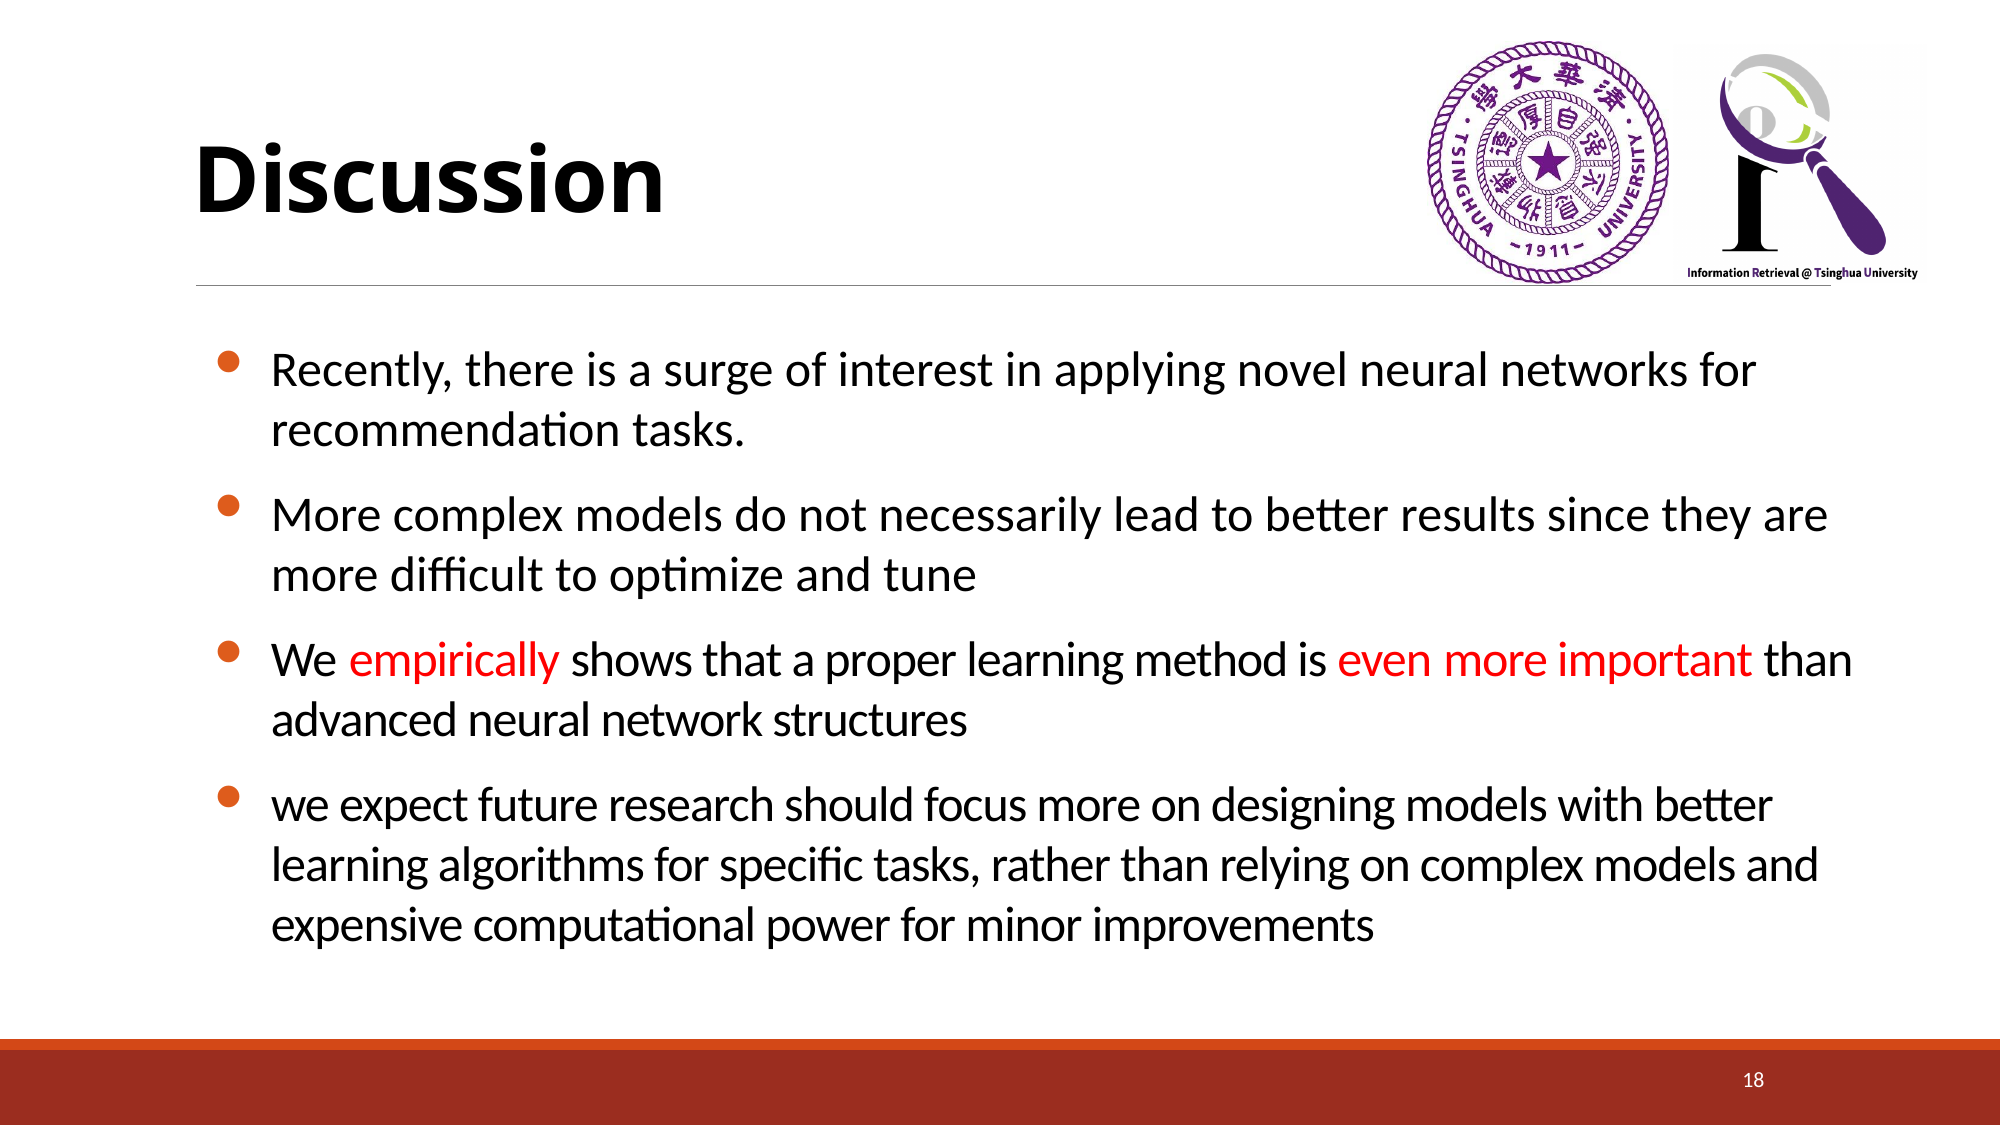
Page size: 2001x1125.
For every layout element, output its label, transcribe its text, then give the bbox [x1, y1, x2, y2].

picture [1427, 231, 1669, 284]
title Discussion [189, 41, 1690, 231]
picture [1673, 44, 1927, 283]
text_box Recently, there is a surge of interest in applying novel neural networks for recommendation tasks. More complex models do not necessarily lead to better results since they are more difficult to optimize and tune We empirically shows that a proper learning method is even more important than advanced neural network structures we expect future research should focus more on designing models with better learning algorithms for specific tasks, rather than relying on complex models and expensive computational power for minor improvements [137, 326, 1877, 1037]
slide_number 18 [1689, 1050, 1780, 1107]
